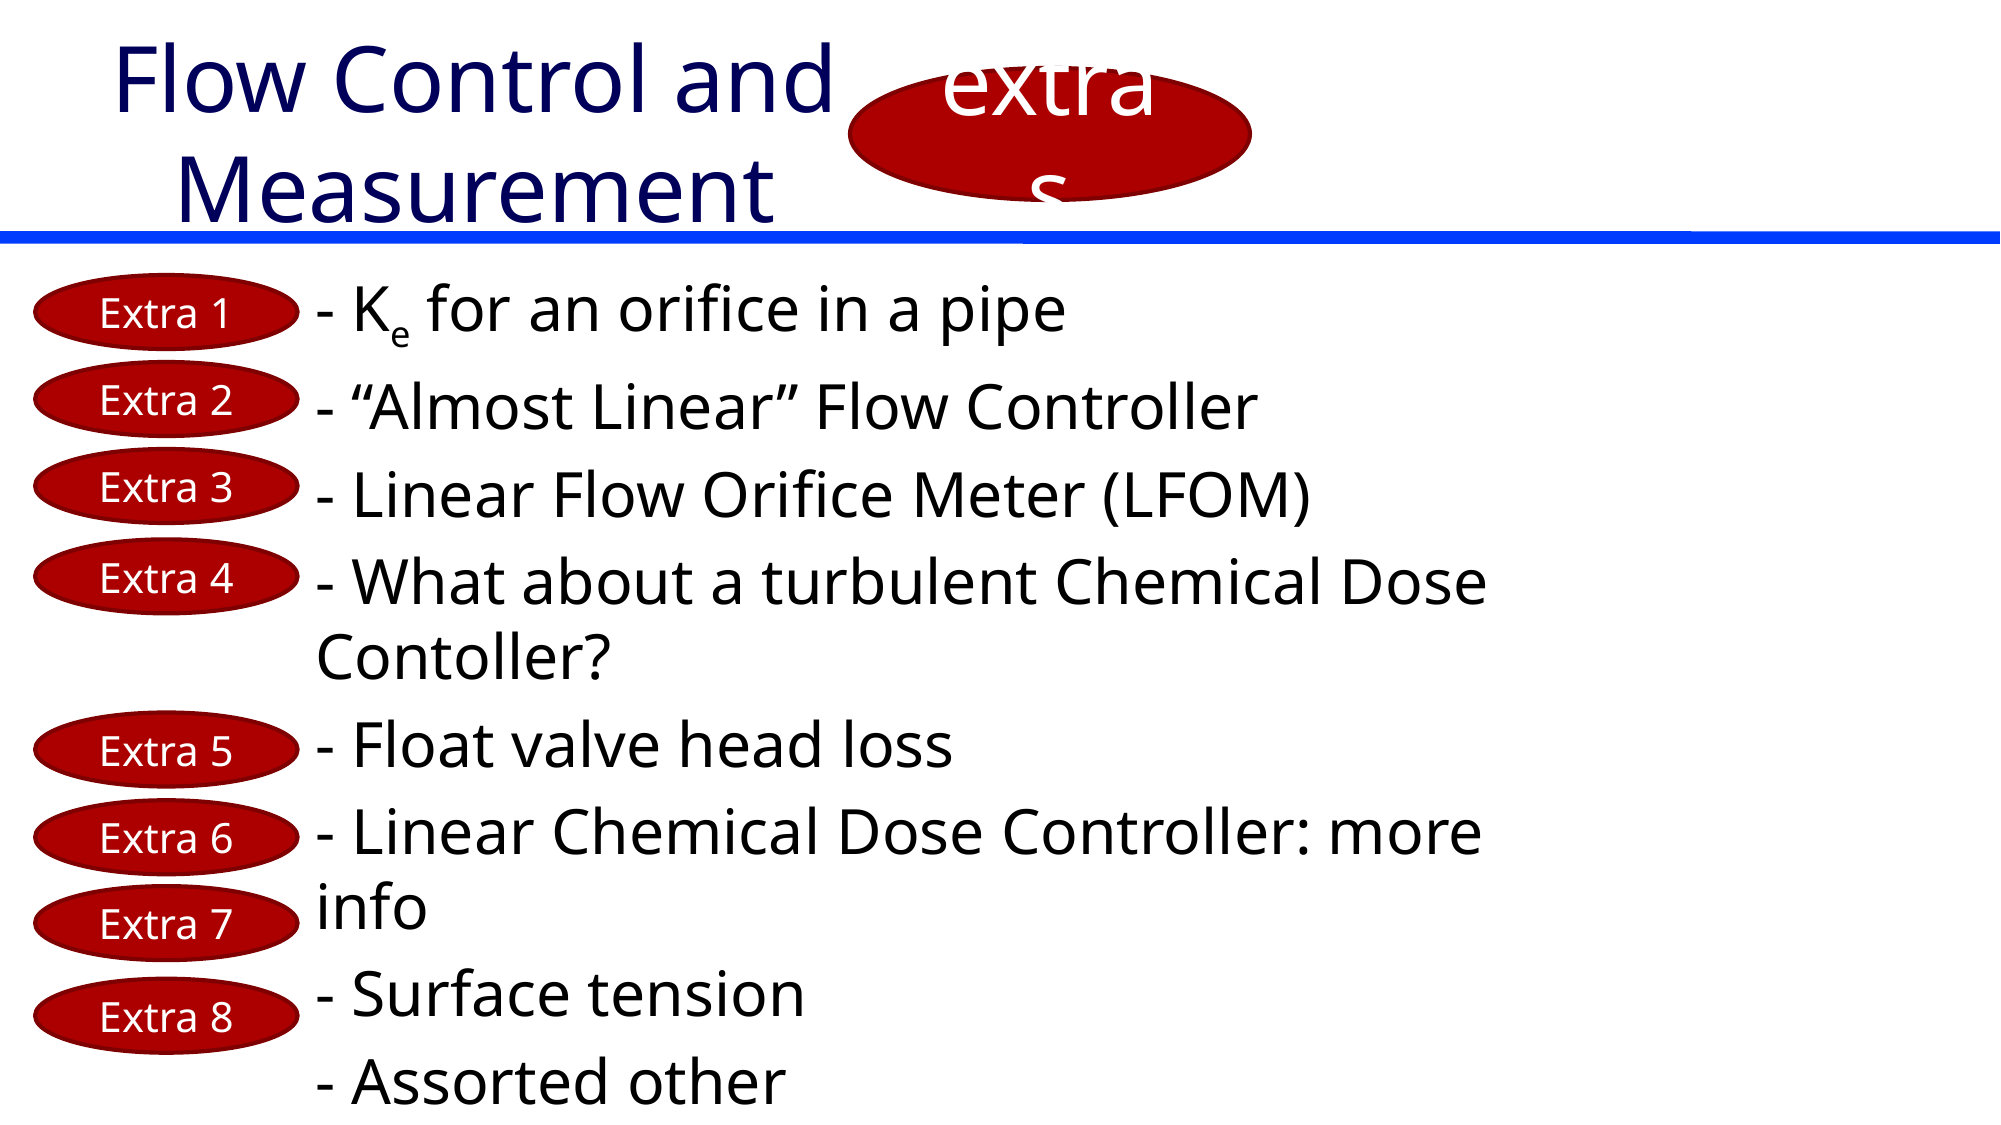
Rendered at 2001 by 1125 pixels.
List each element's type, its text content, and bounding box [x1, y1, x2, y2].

text_box Extra 2 [33, 359, 300, 439]
text_box Extra 7 [33, 884, 300, 963]
text_box Extra 4 [33, 537, 300, 616]
list - Ke for an orifice in a pipe - “Almost Linear” Flow Controller - Linear Flow Orifice Meter (LFOM) - What about a turbulent Chemical Dose Contoller? - Float valve head loss - Linear Chemical Dose Controller: more info - Surface tension - Assorted other [299, 261, 1563, 1005]
text_box Extra 3 [33, 446, 300, 526]
text_box extras [847, 65, 1253, 203]
text_box Extra 8 [33, 976, 300, 1055]
text_box Extra 5 [33, 710, 300, 789]
text_box Extra 1 [33, 272, 300, 352]
text_box Extra 6 [33, 798, 300, 877]
title Flow Control and Measurement [0, 37, 988, 225]
